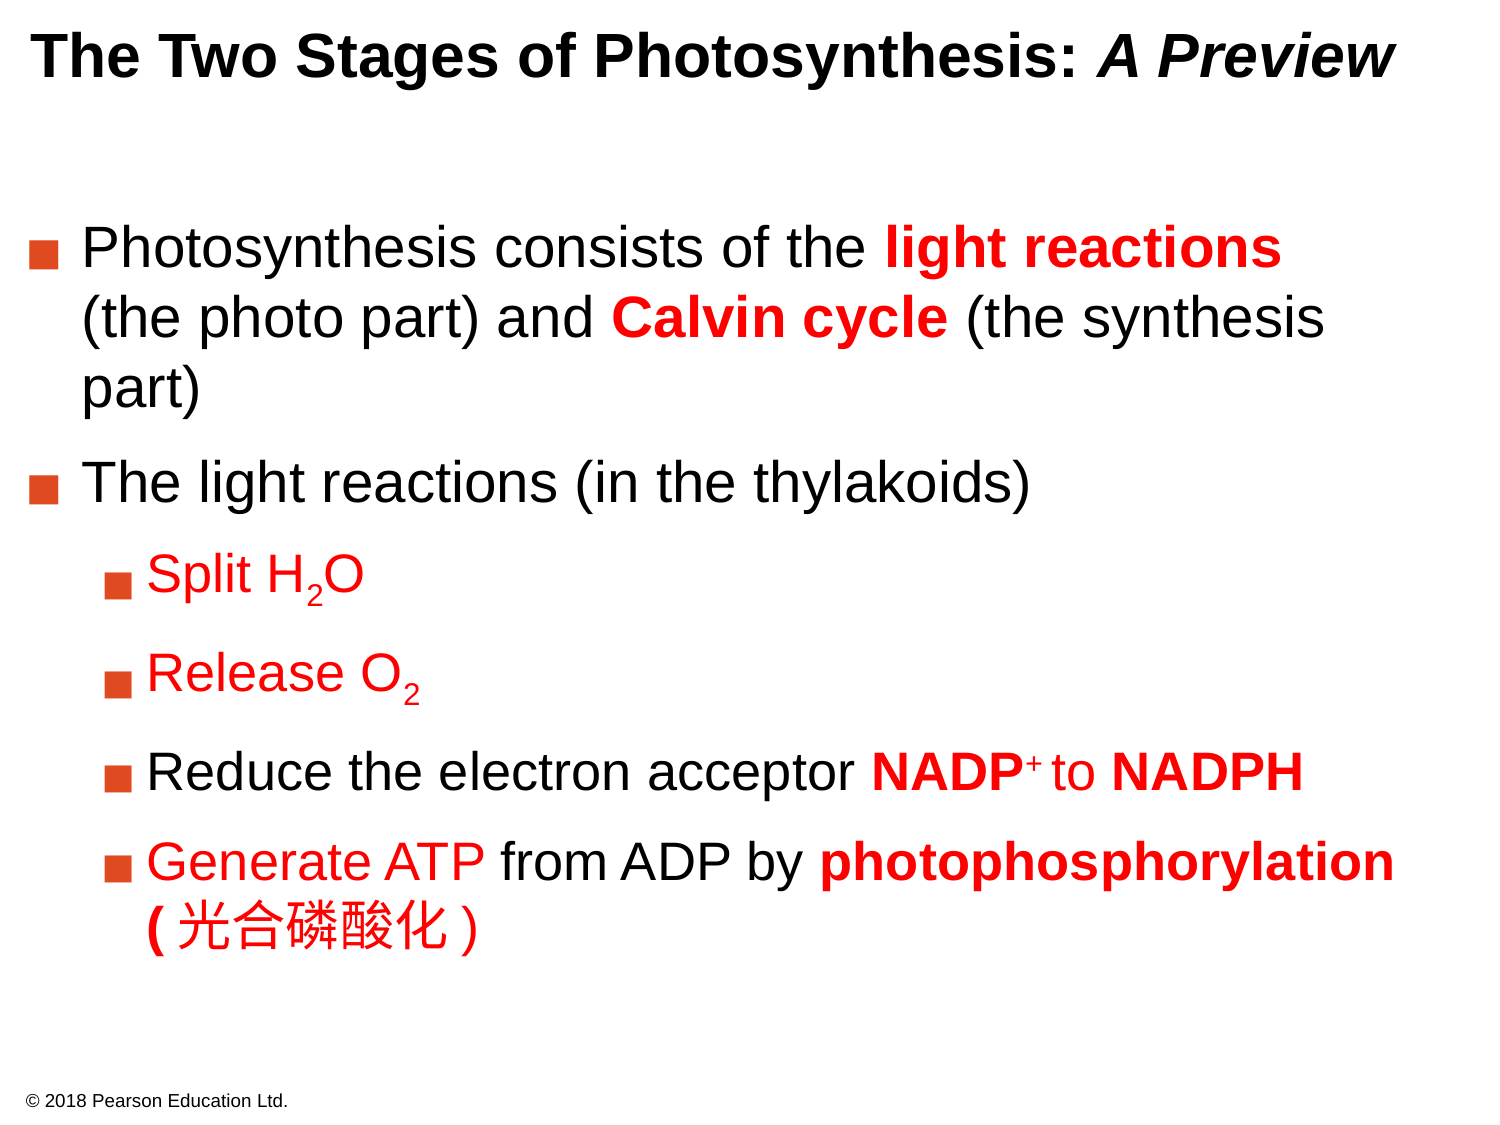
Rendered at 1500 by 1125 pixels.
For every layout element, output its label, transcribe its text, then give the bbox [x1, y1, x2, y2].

title The Two Stages of Photosynthesis: A Preview [0, 0, 1500, 106]
footer © 2018 Pearson Education Ltd. [10, 1080, 518, 1119]
list Photosynthesis consists of the light reactions (the photo part) and Calvin cycle (the synthesis part) The light reactions (in the thylakoids) Split H2O Release O2 Reduce the electron acceptor NADP+ to NADPH Generate ATP from ADP by photophosphorylation (光合磷酸化) [24, 208, 1475, 1065]
